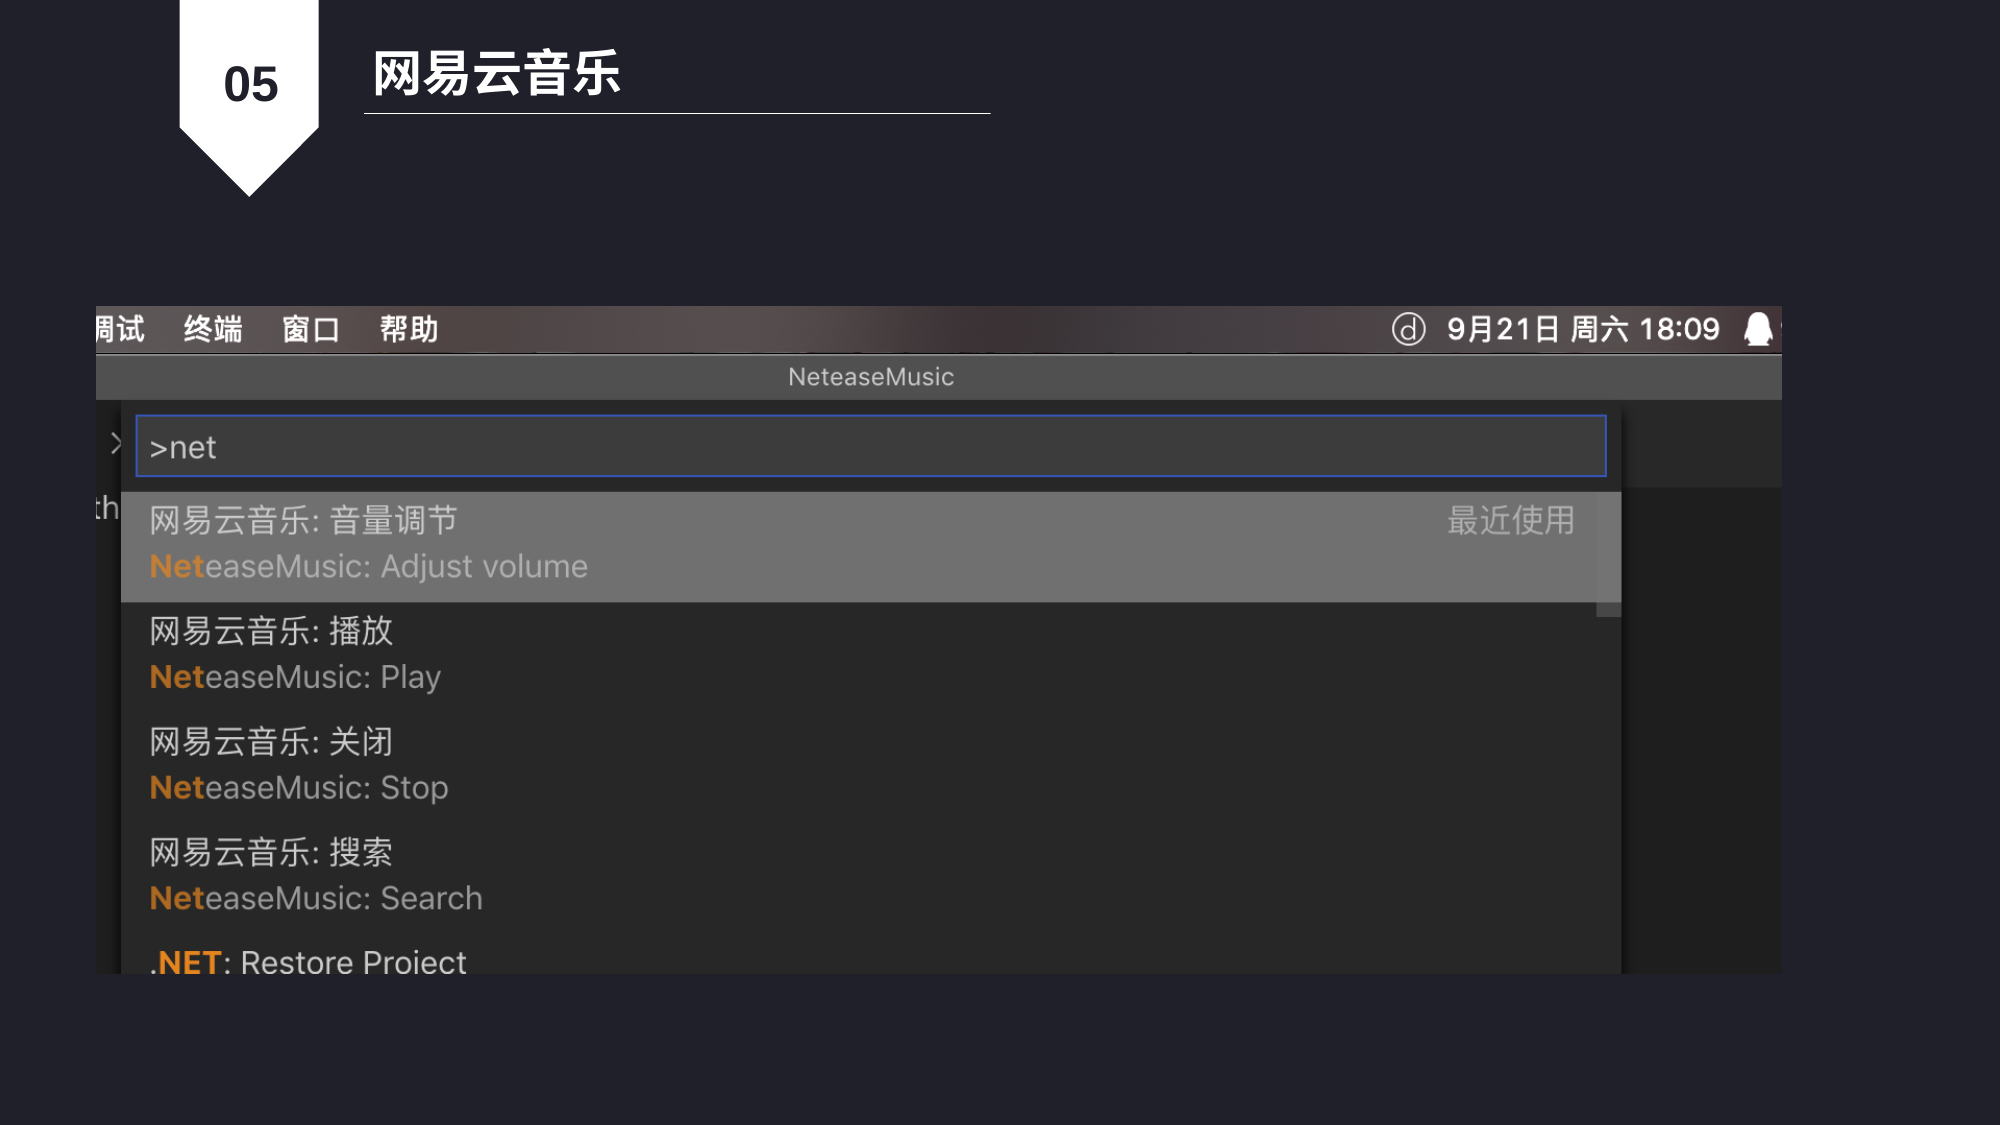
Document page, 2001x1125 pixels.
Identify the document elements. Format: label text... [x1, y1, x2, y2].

list 05 [208, 50, 309, 120]
picture [96, 306, 1782, 974]
list 网易云音乐 [358, 40, 984, 104]
